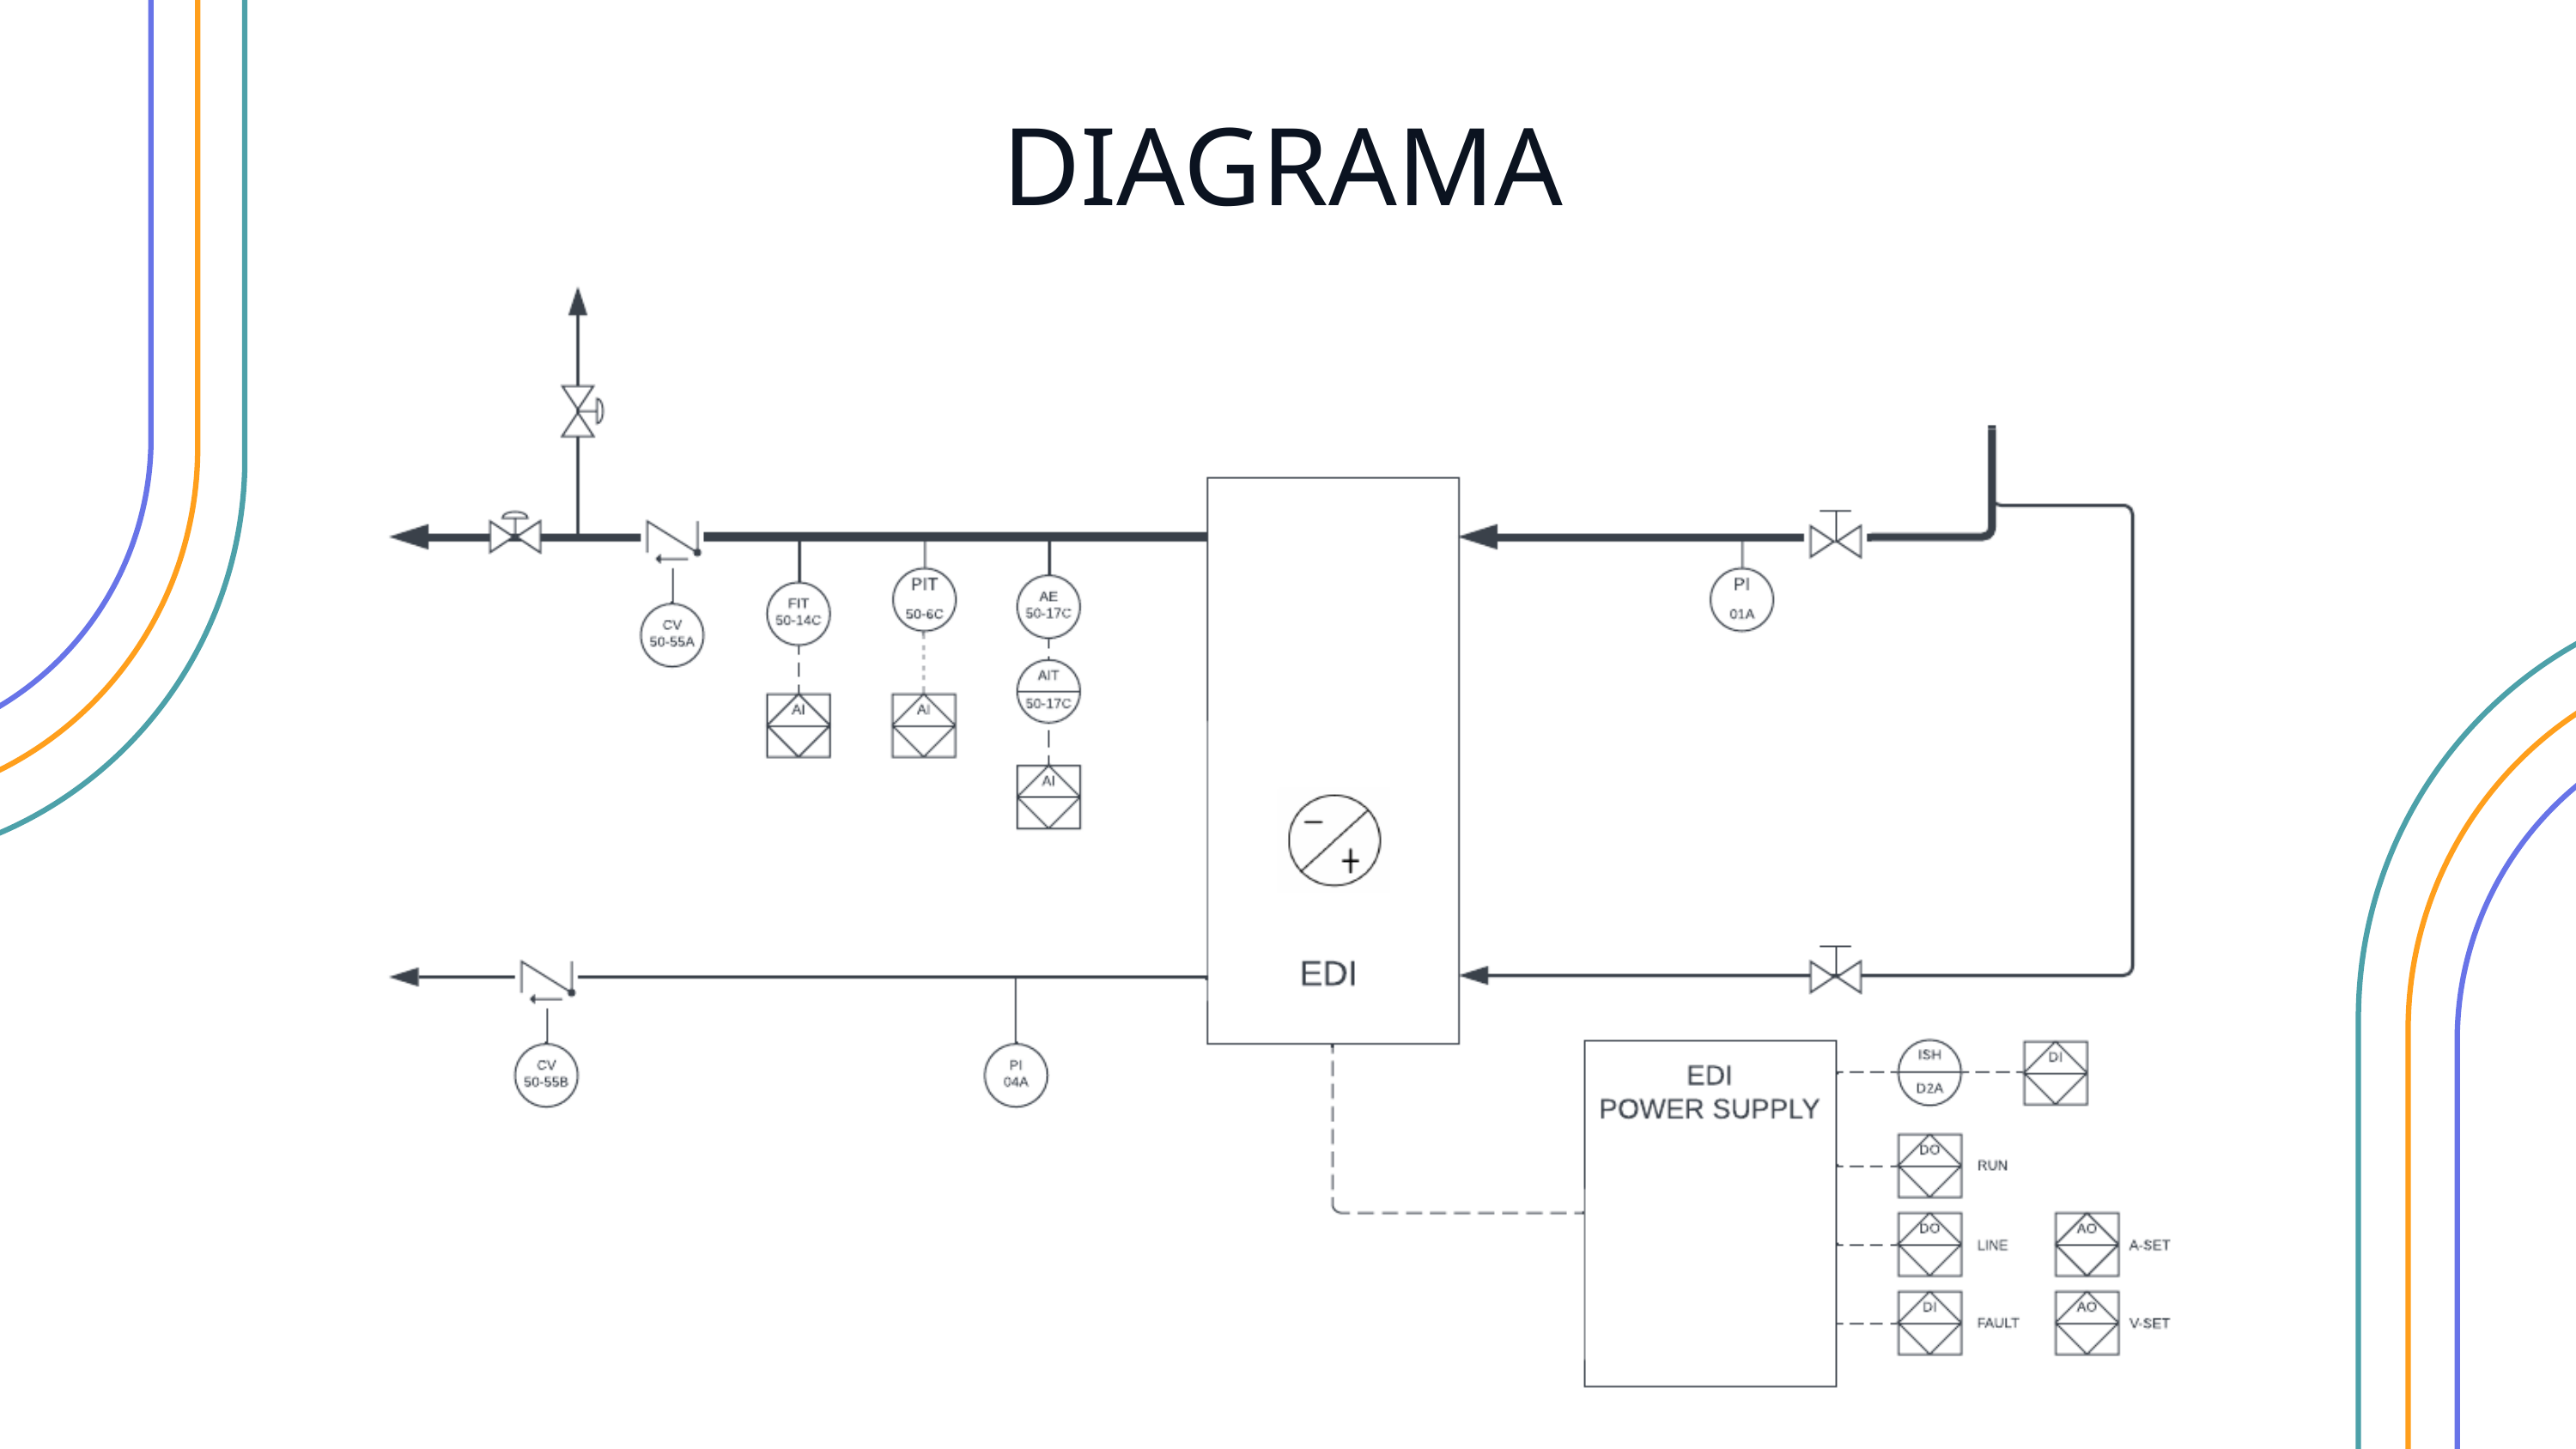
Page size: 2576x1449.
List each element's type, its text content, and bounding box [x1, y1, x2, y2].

text_box DIAGRAMA [250, 72, 2427, 227]
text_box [0, 0, 246, 866]
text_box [2358, 589, 2576, 1449]
picture [331, 227, 2245, 1449]
